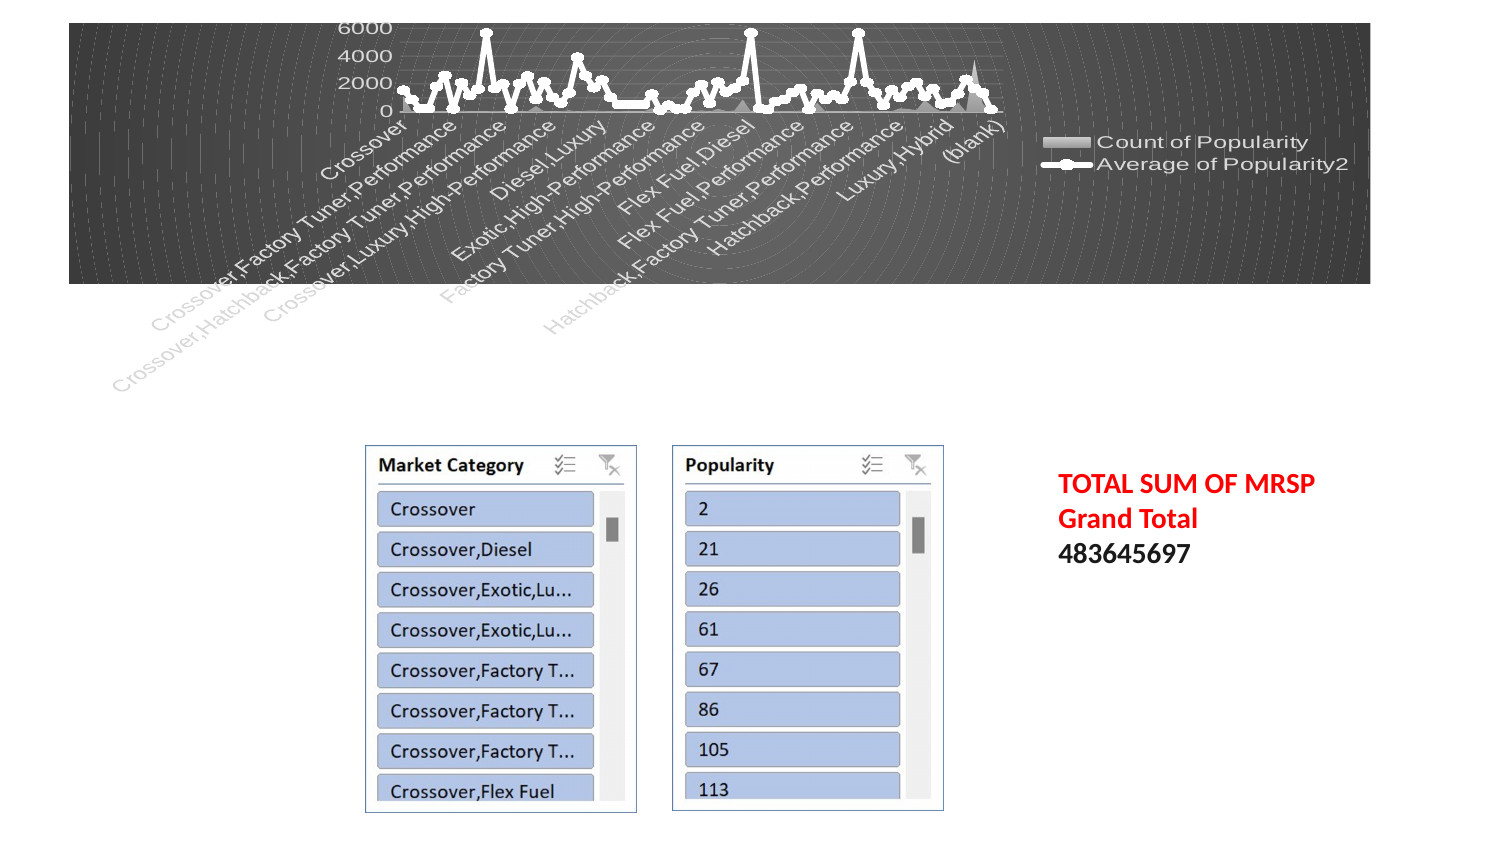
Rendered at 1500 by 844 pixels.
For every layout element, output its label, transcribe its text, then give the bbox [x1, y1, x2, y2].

chart [68, 18, 1371, 397]
text_box TOTAL SUM OF MRSP Grand Total 483645697 [1043, 457, 1353, 577]
picture [365, 445, 637, 813]
picture [672, 445, 944, 812]
